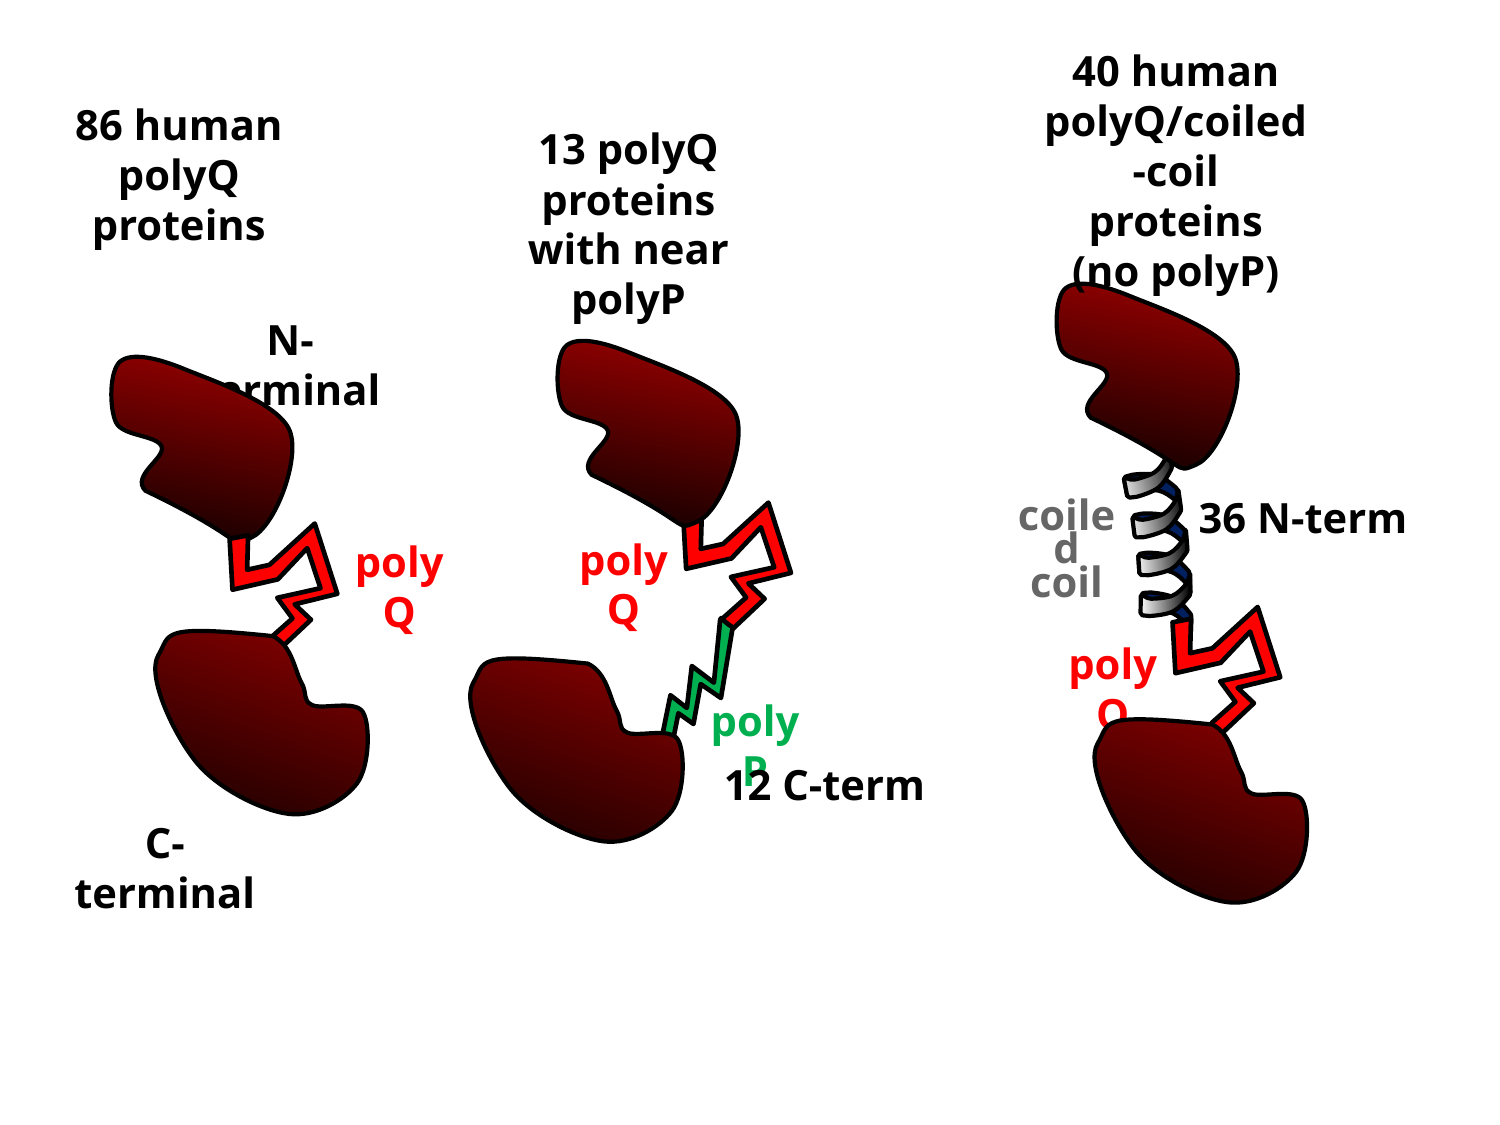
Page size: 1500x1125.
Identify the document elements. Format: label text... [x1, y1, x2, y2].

text_box 36 N-term [1294, 484, 1429, 550]
text_box [153, 628, 370, 817]
text_box C-terminal [39, 809, 290, 925]
text_box N-terminal [165, 306, 416, 422]
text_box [997, 269, 1290, 919]
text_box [486, 115, 950, 858]
text_box 86 human polyQ proteins [53, 91, 304, 257]
text_box [109, 354, 295, 541]
text_box polyQ [330, 528, 468, 644]
text_box 40 human polyQ/coiled-coil proteins (no polyP) [1026, 36, 1325, 302]
text_box [228, 522, 330, 644]
